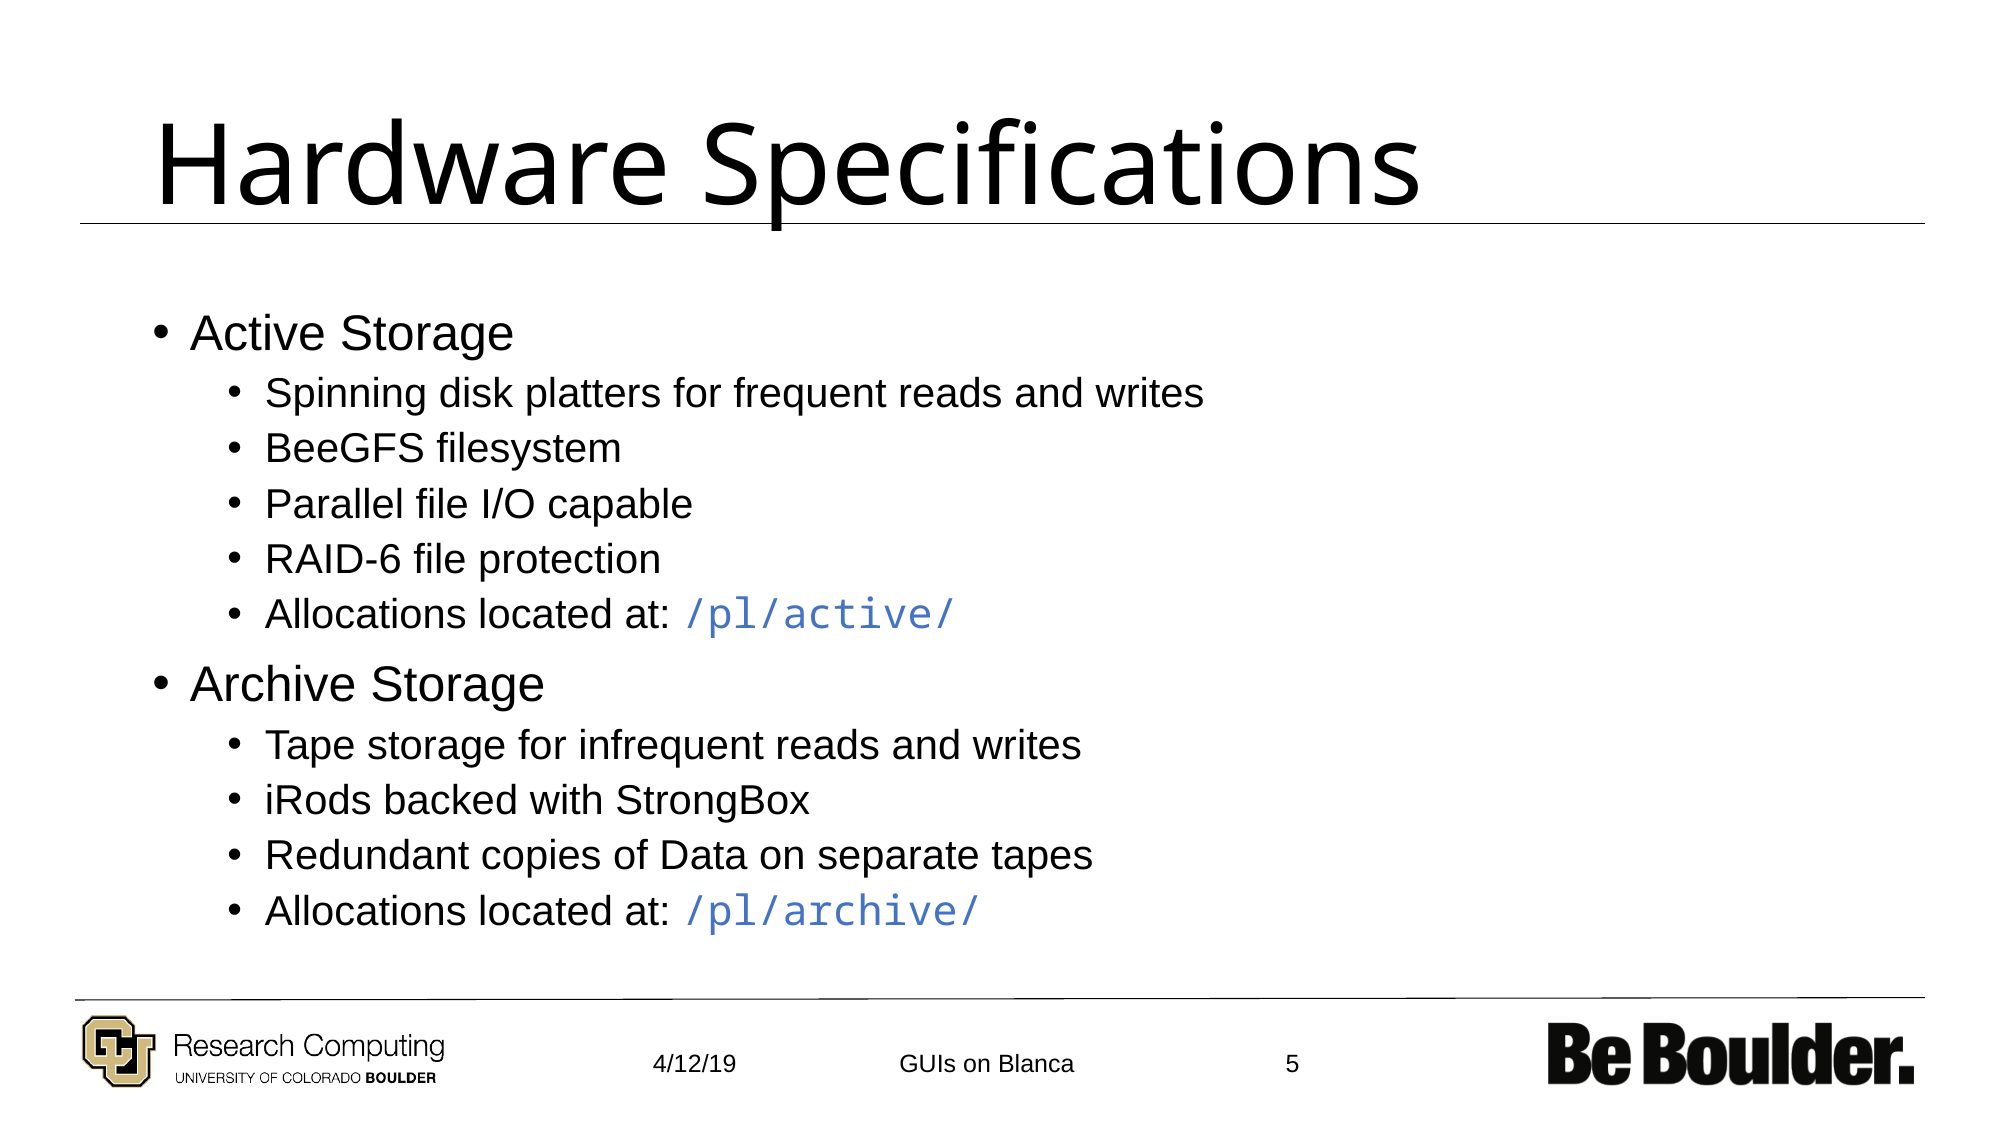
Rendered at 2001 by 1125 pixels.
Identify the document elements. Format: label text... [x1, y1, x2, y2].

title Hardware Specifications [137, 59, 1863, 278]
footer GUIs on Blanca [772, 1032, 1202, 1093]
picture [1524, 1015, 1938, 1088]
list Active Storage Spinning disk platters for frequent reads and writes BeeGFS filesystem Parallel file I/O capable RAID-6 file protection Allocations located at: /pl/active/ Archive Storage Tape storage for infrequent reads and writes iRods backed with StrongBox Redundant copies of Data on separate tapes Allocations located at: /pl/archive/ [137, 299, 1863, 983]
slide_number 5 [1202, 1032, 1315, 1093]
picture [81, 1015, 444, 1088]
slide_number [637, 1032, 772, 1093]
